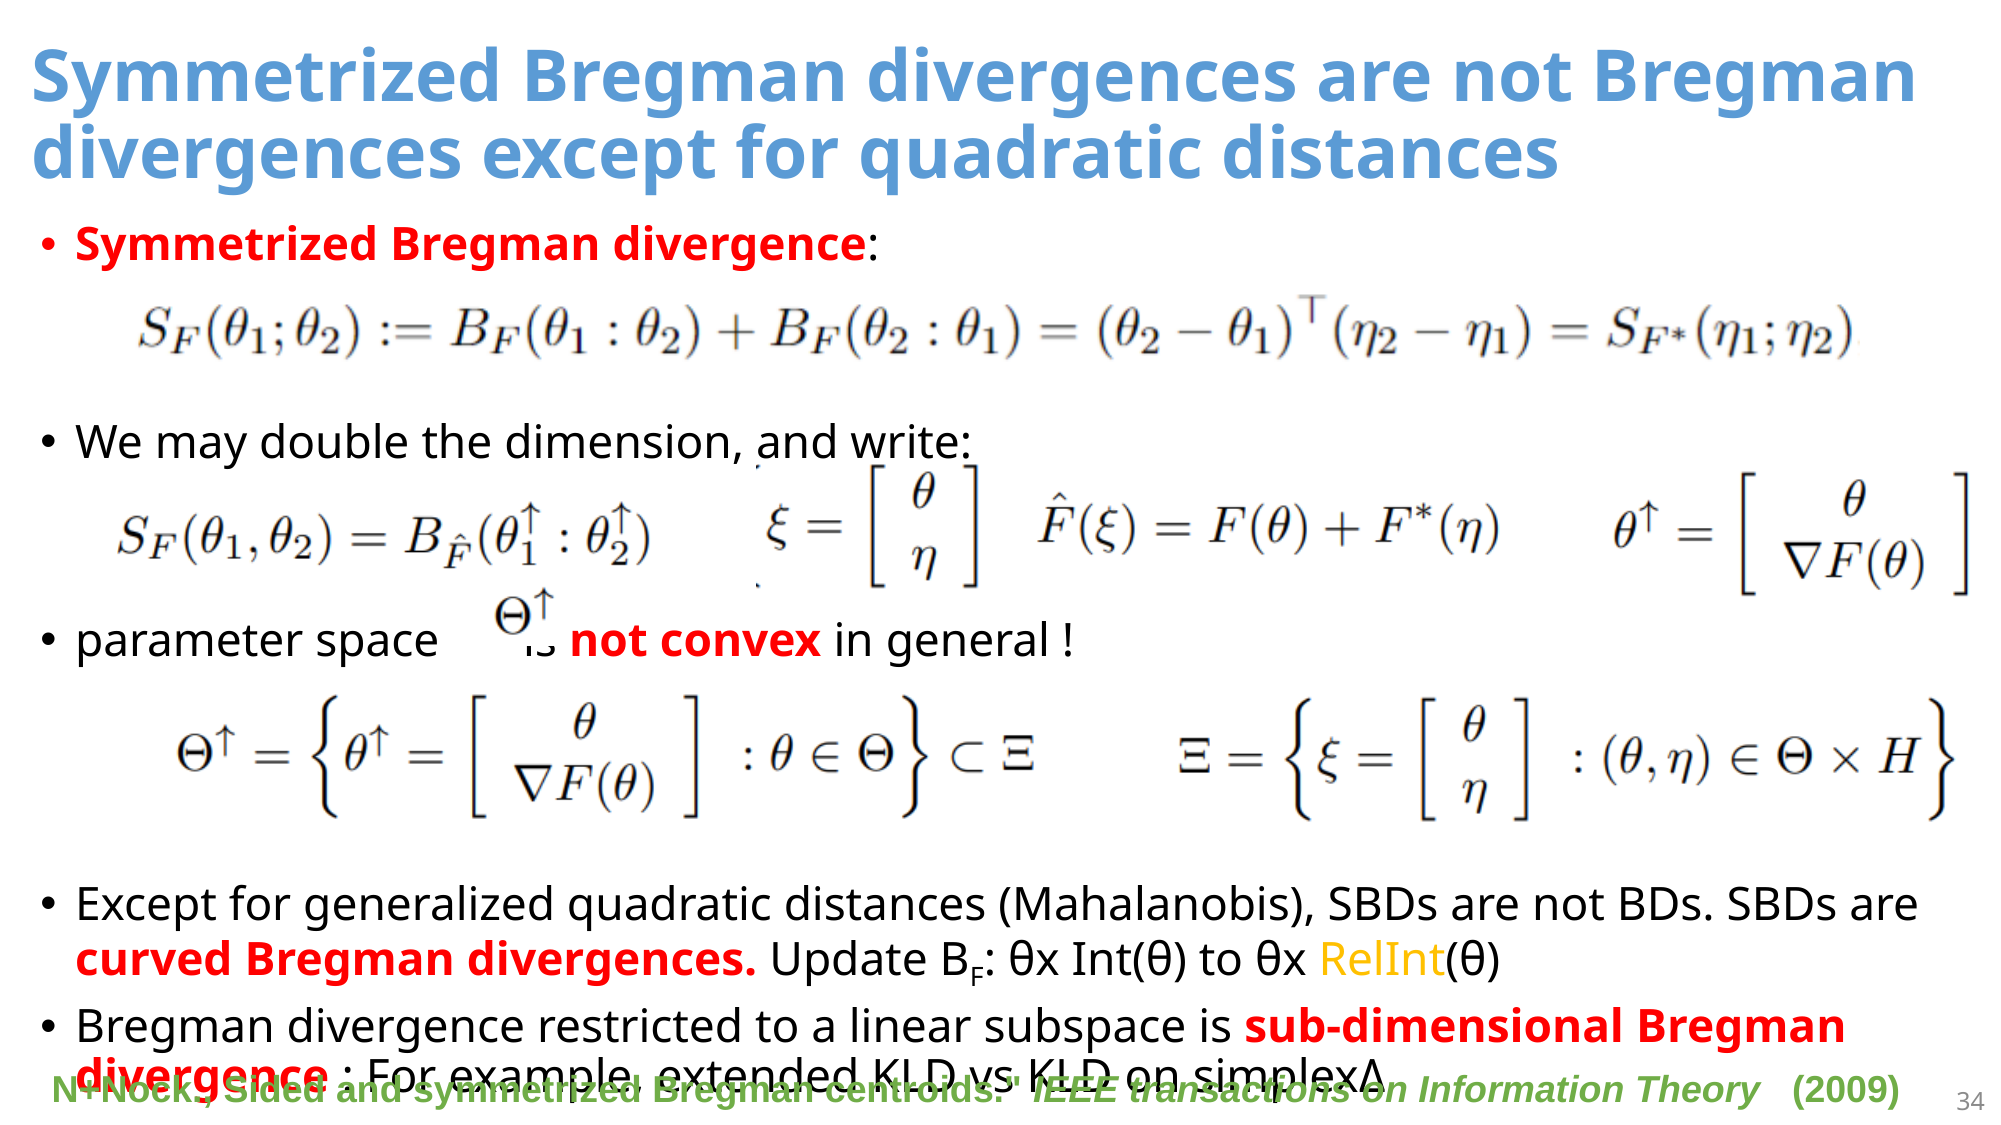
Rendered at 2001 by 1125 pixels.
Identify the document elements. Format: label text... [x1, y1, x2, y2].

picture [117, 486, 654, 646]
picture [127, 291, 1860, 372]
picture [1152, 680, 1962, 839]
picture [1601, 464, 1988, 601]
title Symmetrized Bregman divergences are not Bregman divergences except for quadratic distances [16, 7, 1963, 226]
picture [755, 464, 994, 590]
picture [163, 671, 1062, 830]
picture [1019, 479, 1534, 569]
text_box N+Nock., Sided and symmetrized Bregman centroids." IEEE transactions on Information Theory (2009) [36, 1058, 1943, 1118]
list Symmetrized Bregman divergence: We may double the dimension, and write: parameter space is not convex in general ! Except for generalized quadratic distances (Mahalanobis), SBDs are not BDs. SBDs are curved Bregman divergences. Update BF: θx Int(θ) to θx RelInt(θ) Bregman divergence restricted to a linear subspace is sub-dimensional Bregman divergence : For example, extended KLD vs KLD on simplexΔ [25, 213, 1975, 1119]
slide_number 34 [1848, 1072, 2000, 1125]
